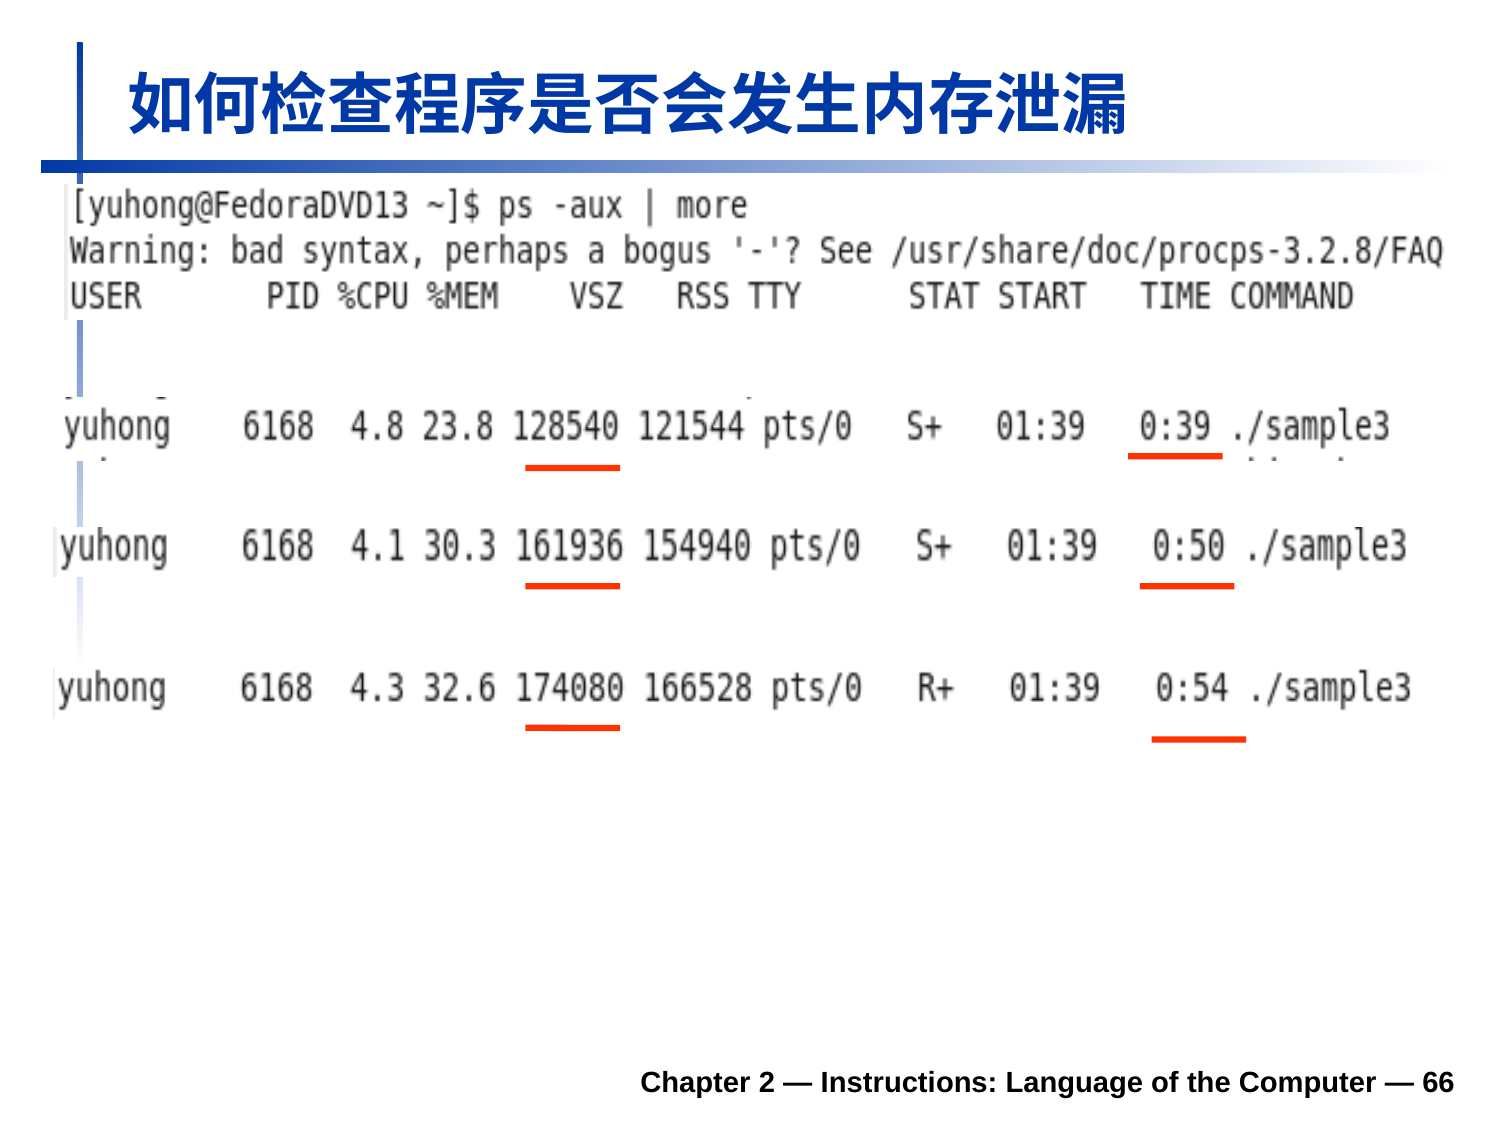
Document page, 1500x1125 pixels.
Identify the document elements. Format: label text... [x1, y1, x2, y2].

title 如何检查程序是否会发生内存泄漏 [111, 52, 1468, 150]
picture [64, 396, 1400, 461]
footer Chapter 2 — Instructions: Language of the Computer — 66 [277, 1046, 1471, 1106]
picture [52, 668, 1424, 720]
picture [52, 526, 1415, 577]
picture [64, 184, 1500, 320]
